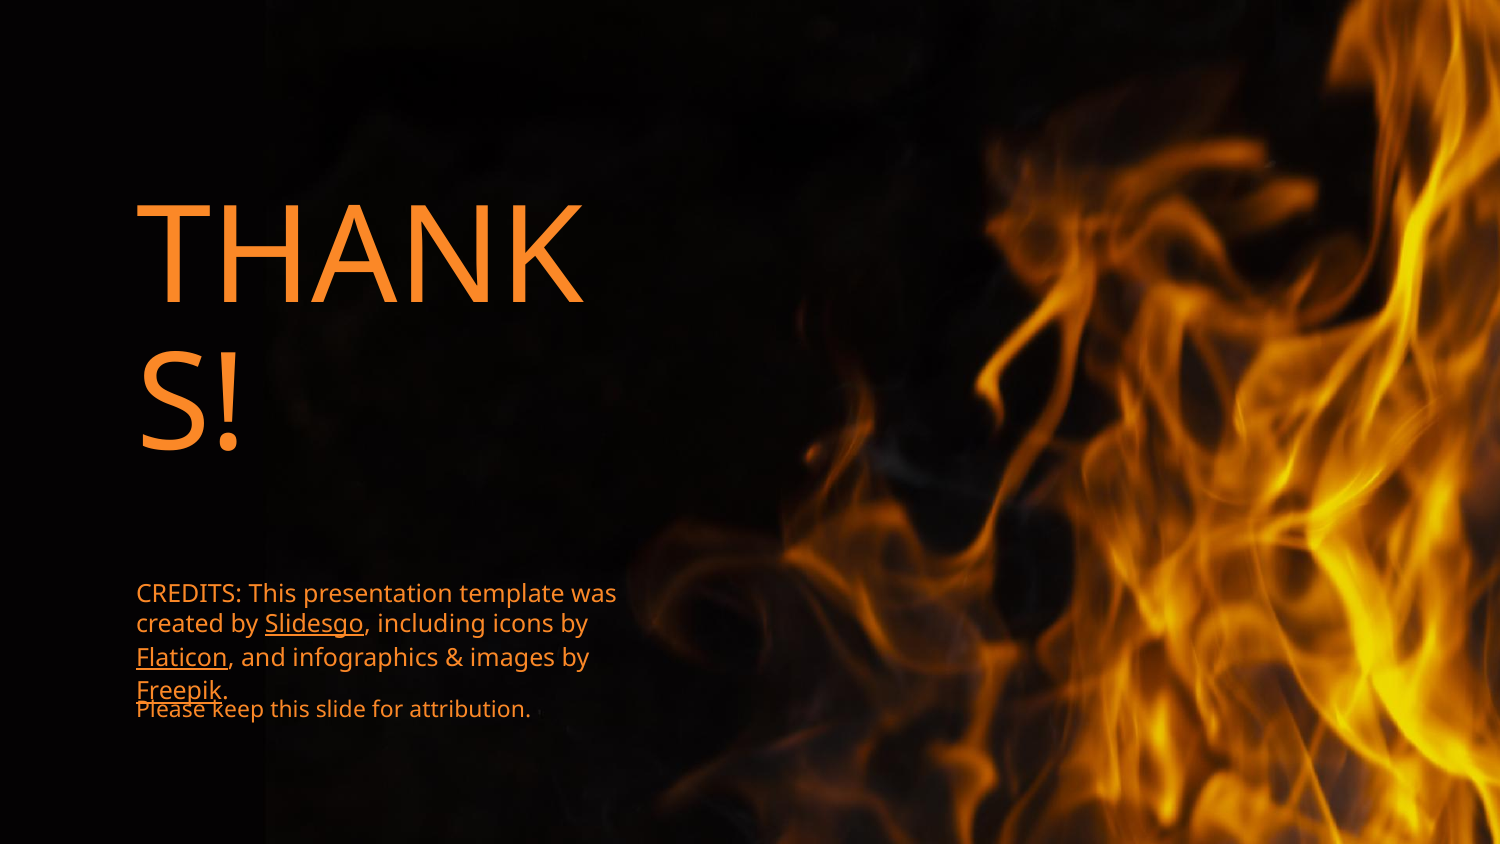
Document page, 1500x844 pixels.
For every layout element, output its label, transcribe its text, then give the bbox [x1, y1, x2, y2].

title THANKS! [121, 340, 627, 494]
picture [0, 0, 1500, 844]
text_box Please keep this slide for attribution. [121, 679, 614, 737]
